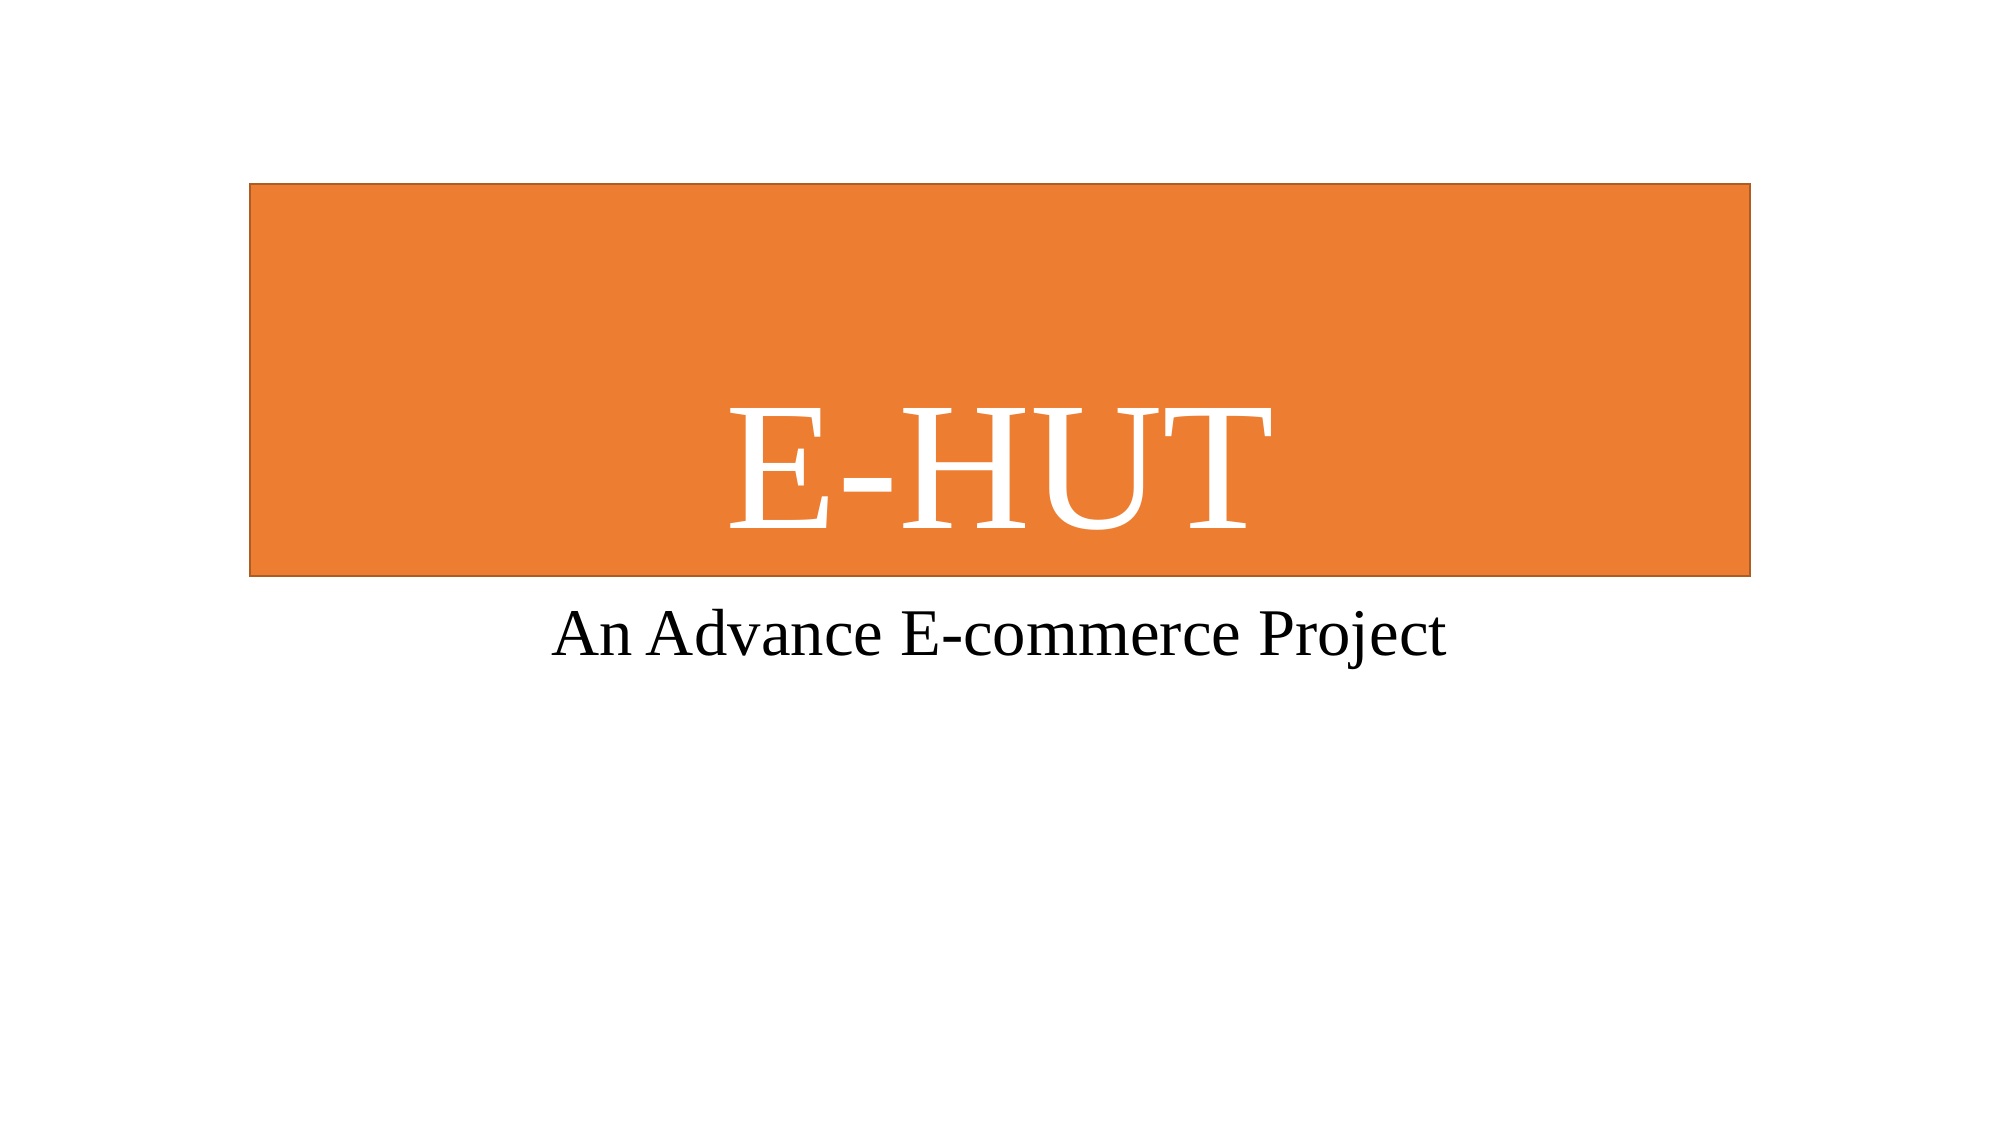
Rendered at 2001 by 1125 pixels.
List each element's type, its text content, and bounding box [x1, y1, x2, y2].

subtitle An Advance E-commerce Project [249, 590, 1750, 863]
title E-HUT [249, 183, 1751, 577]
